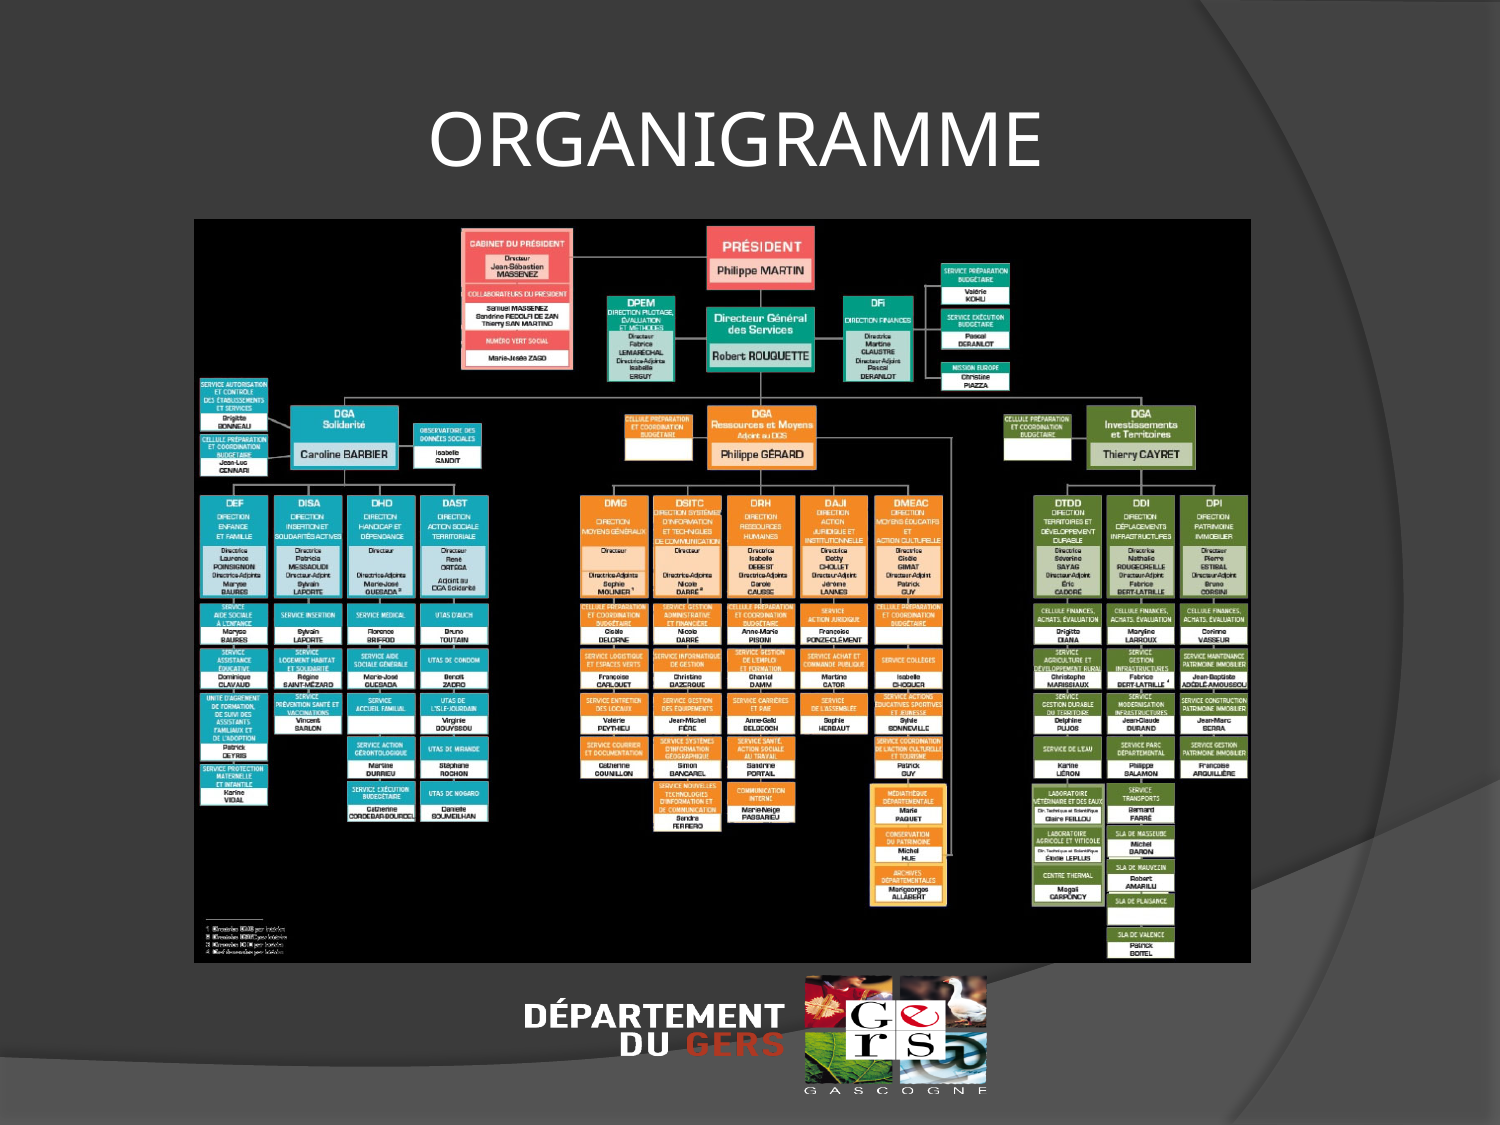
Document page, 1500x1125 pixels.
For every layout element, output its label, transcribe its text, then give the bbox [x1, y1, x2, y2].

title ORGANIGRAMME [123, 42, 1349, 231]
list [194, 219, 1251, 963]
picture [525, 975, 987, 1095]
